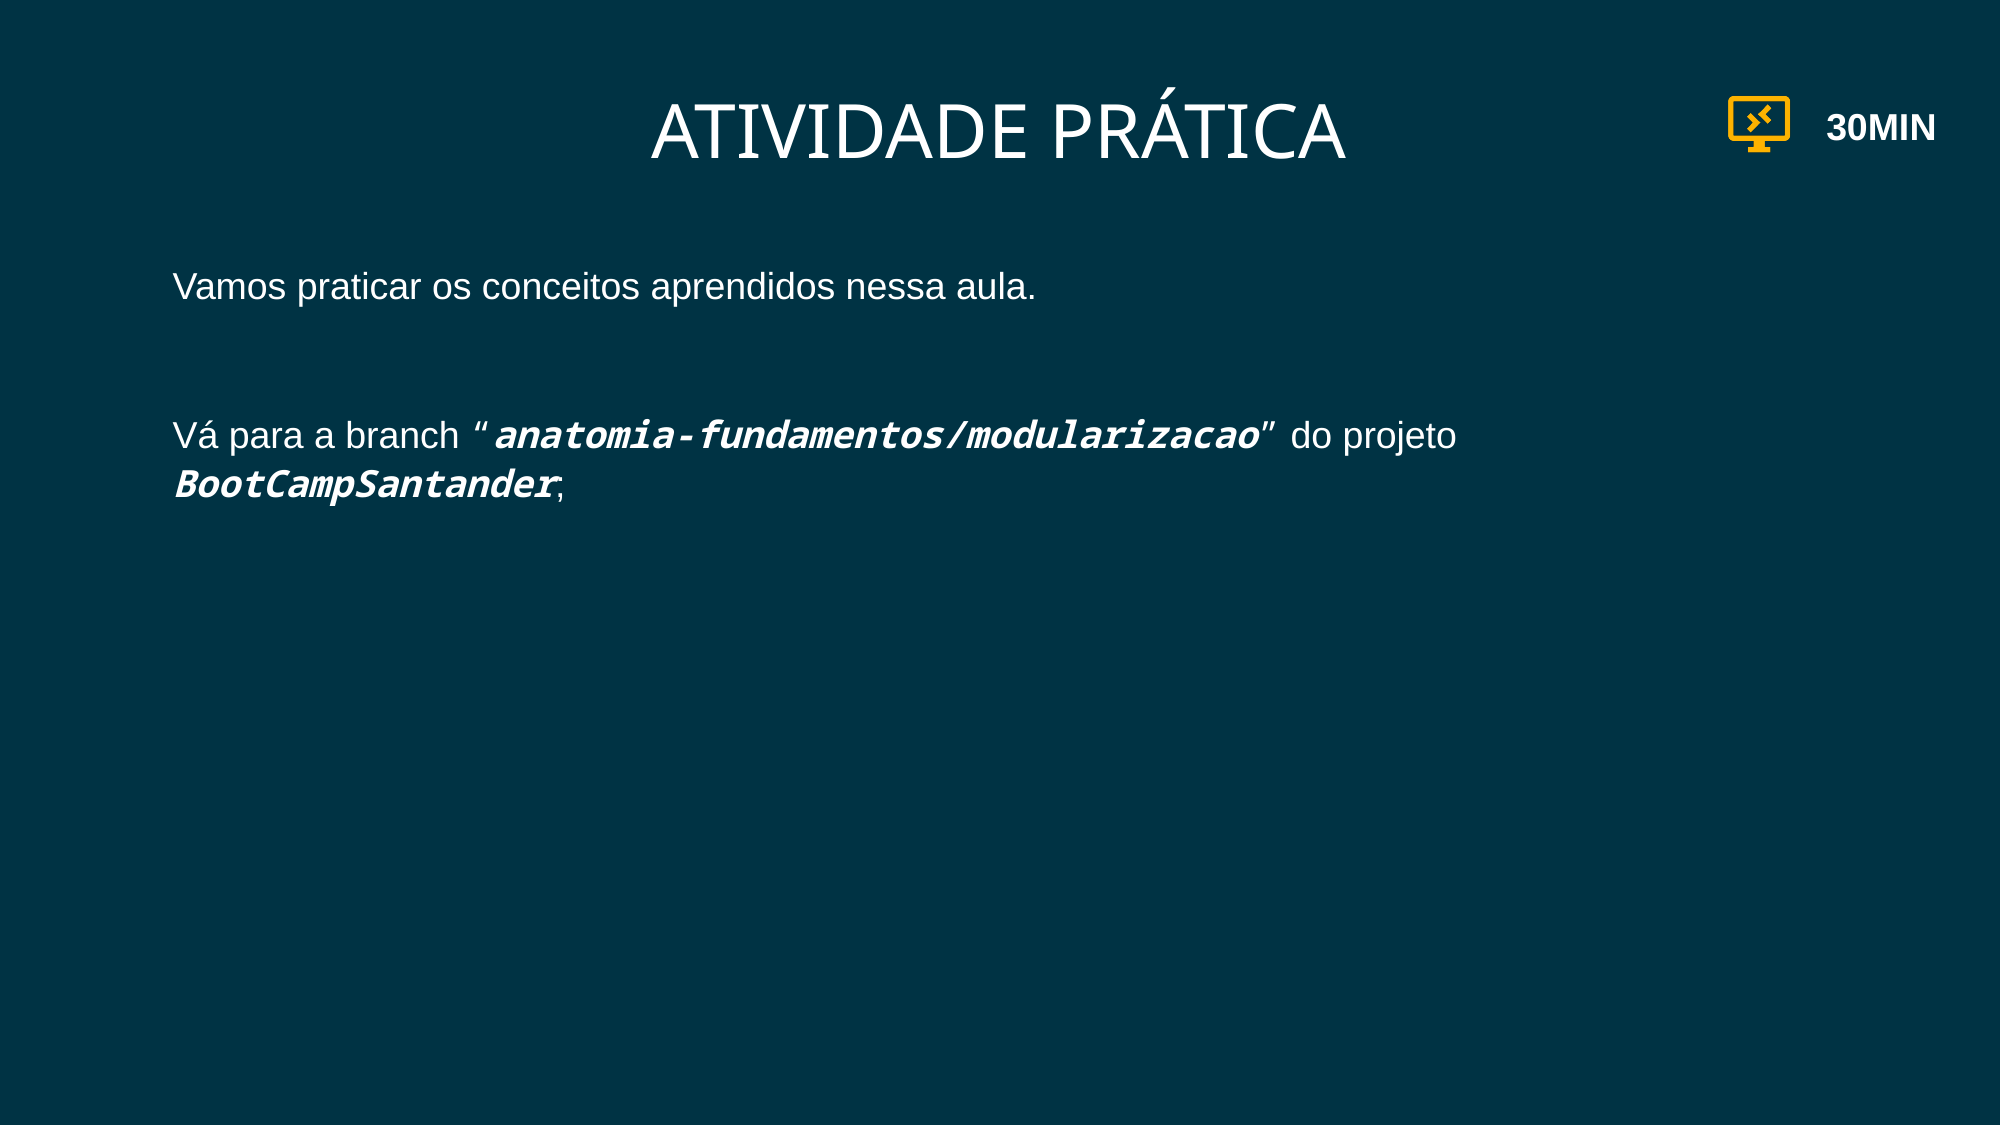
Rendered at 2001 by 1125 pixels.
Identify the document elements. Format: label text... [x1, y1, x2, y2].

title Atividade Prática [58, 90, 1941, 181]
list Vamos praticar os conceitos aprendidos nessa aula. Vá para a branch “anatomia-fundamentos/modularizacao” do projeto BootCampSantander; [157, 249, 1843, 964]
text_box 30MIN [1811, 90, 1961, 141]
picture [1729, 96, 1790, 152]
